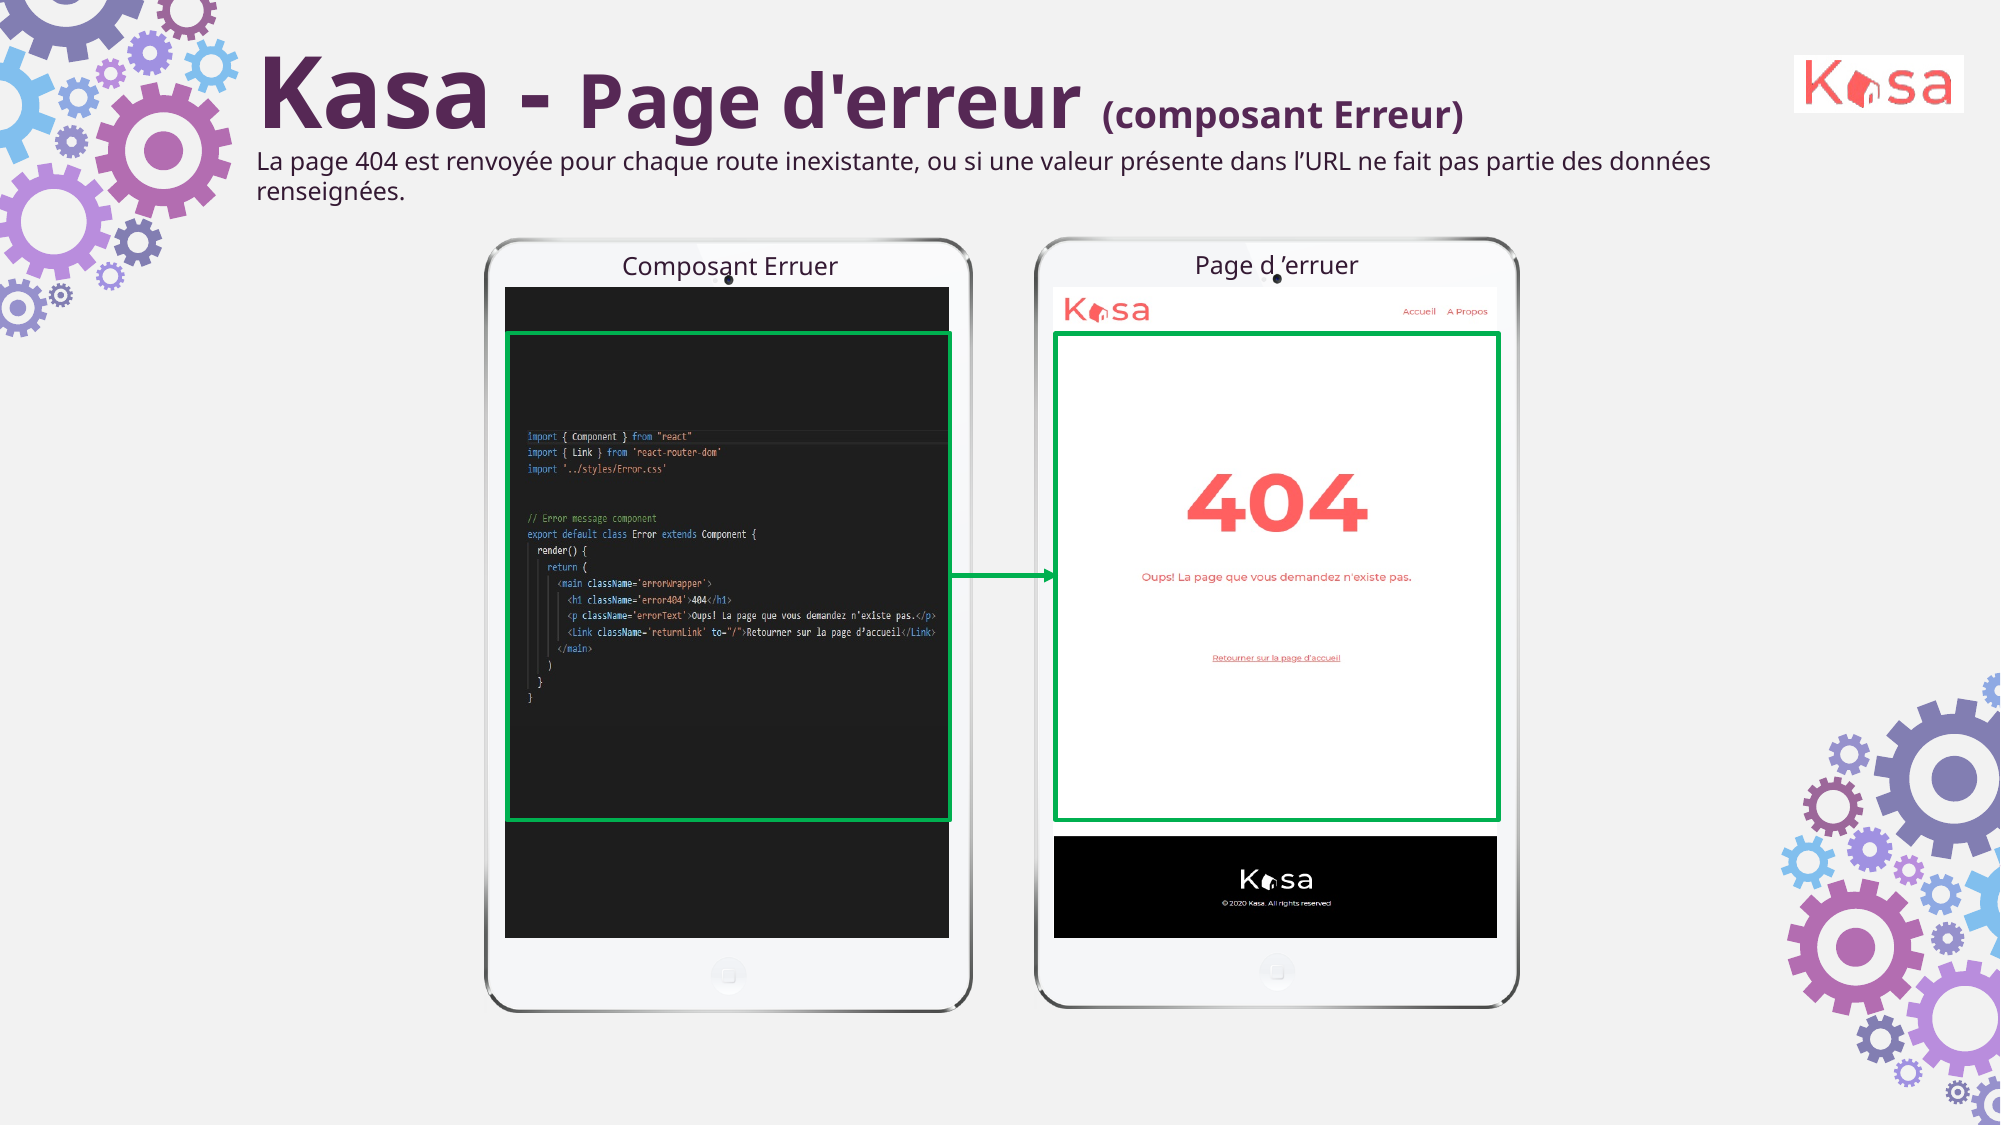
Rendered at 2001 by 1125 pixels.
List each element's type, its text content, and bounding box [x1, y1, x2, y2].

text_box Kasa - Page d'erreur (composant Erreur) [241, 21, 1782, 138]
text_box La page 404 est renvoyée pour chaque route inexistante, ou si une valeur présente dans l’URL ne fait pas partie des données renseignées. [241, 138, 1782, 214]
picture [484, 237, 973, 1013]
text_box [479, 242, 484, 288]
picture [1794, 55, 1964, 113]
picture [1034, 236, 1520, 1009]
text_box Composant Erruer [973, 242, 982, 288]
